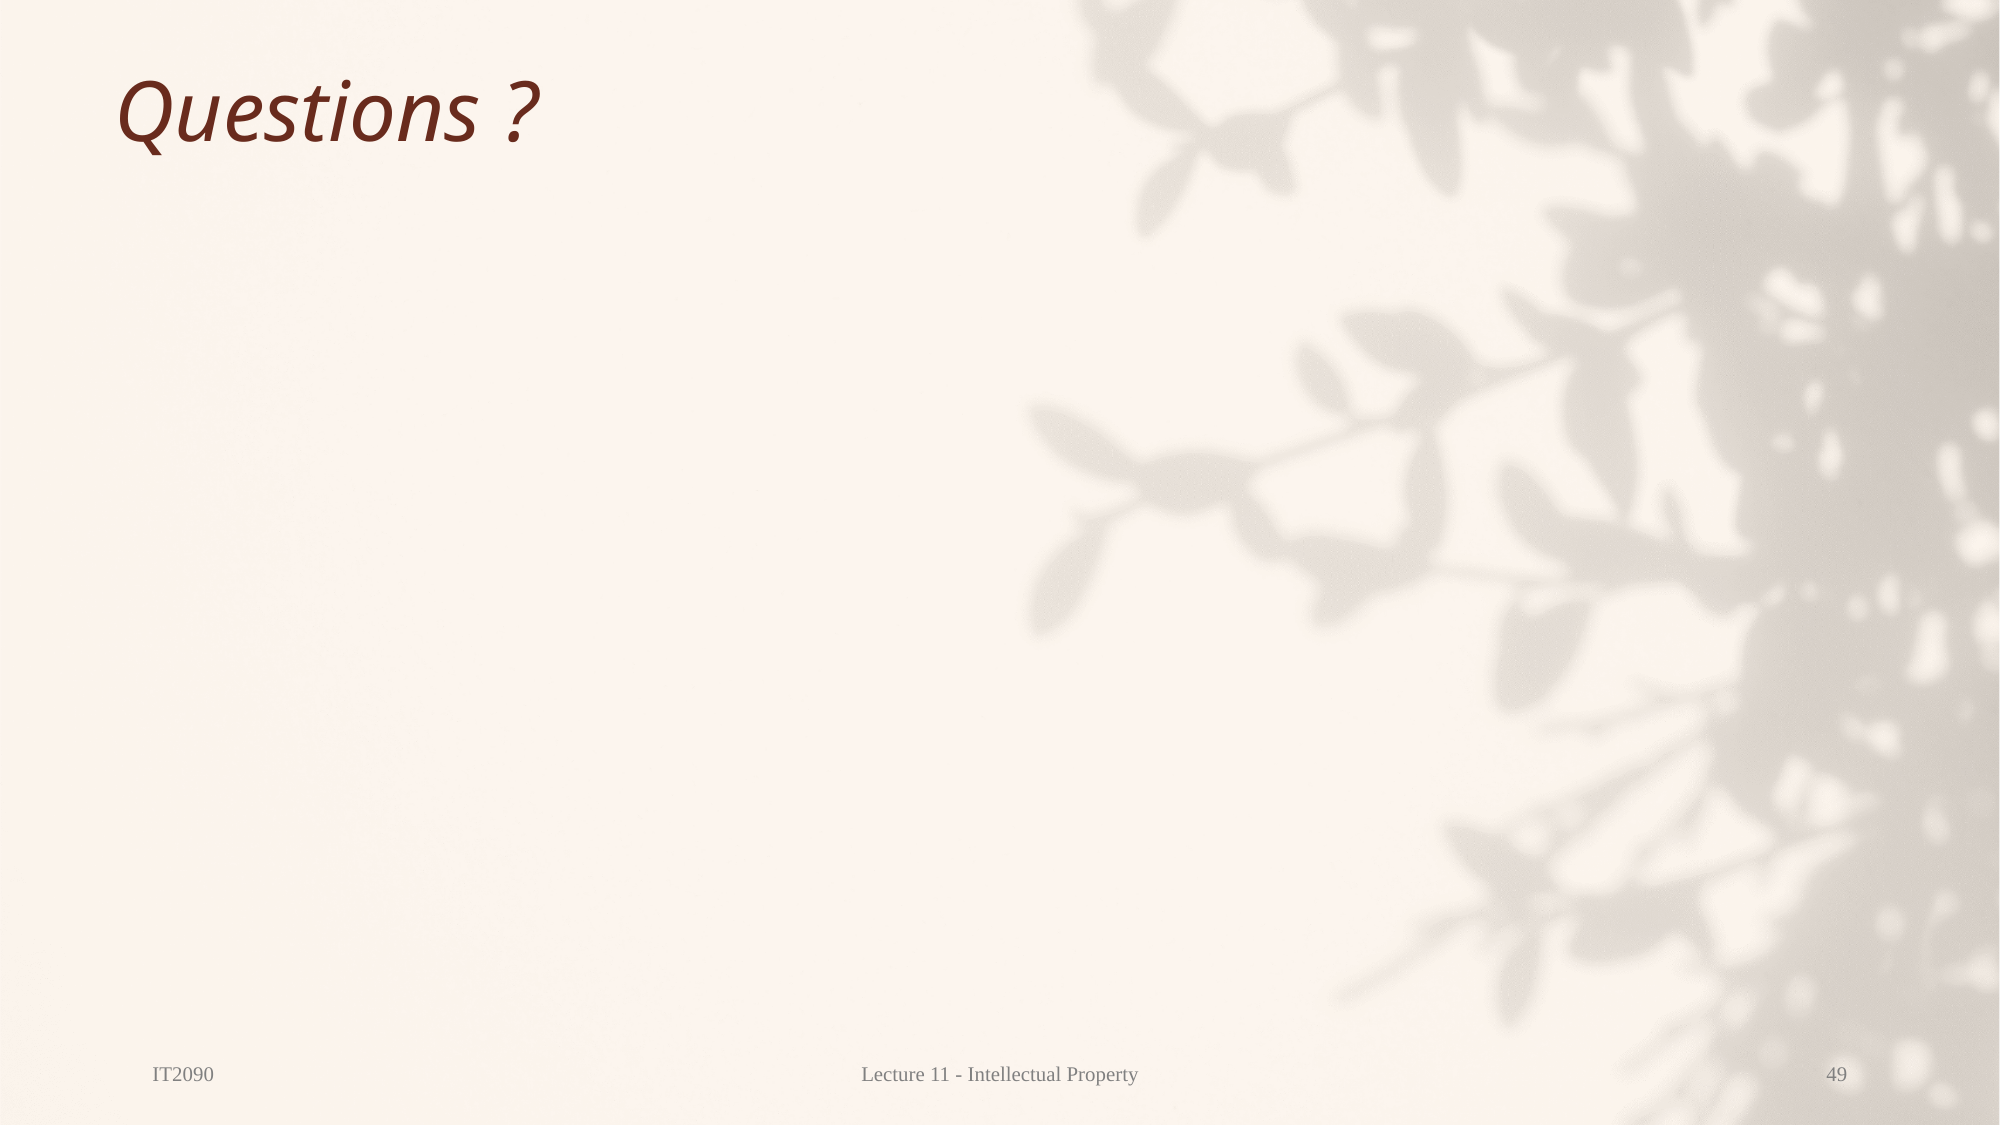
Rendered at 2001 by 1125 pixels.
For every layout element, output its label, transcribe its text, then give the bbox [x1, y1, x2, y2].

picture [0, 0, 2000, 1125]
title Questions ? [99, 62, 1825, 168]
slide_number 49 [1412, 1042, 1863, 1103]
footer Lecture 11 - Intellectual Property [662, 1042, 1338, 1103]
slide_number IT2090 [137, 1042, 588, 1103]
